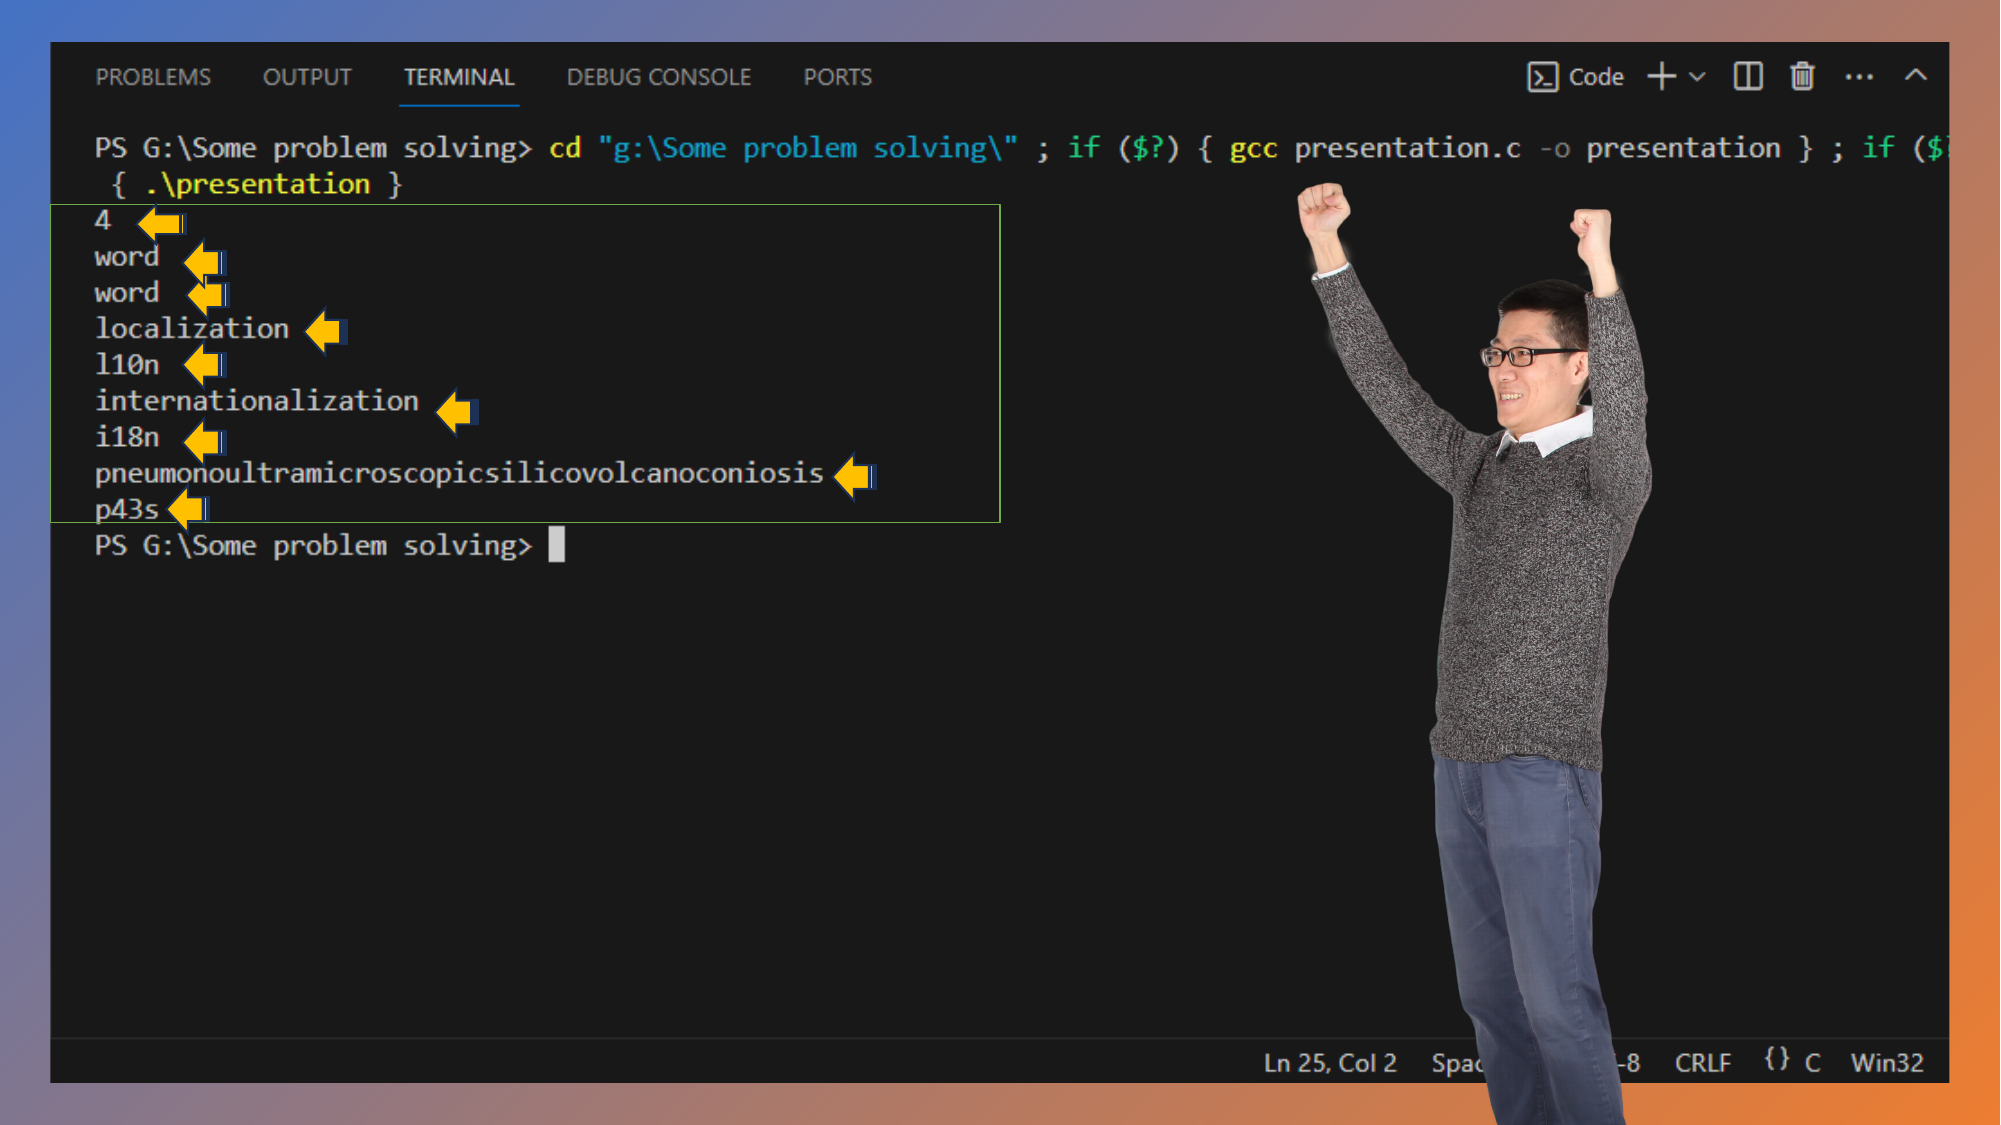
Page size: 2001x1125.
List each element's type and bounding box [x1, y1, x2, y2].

picture [50, 42, 1950, 1125]
text_box [0, 0, 2000, 1125]
